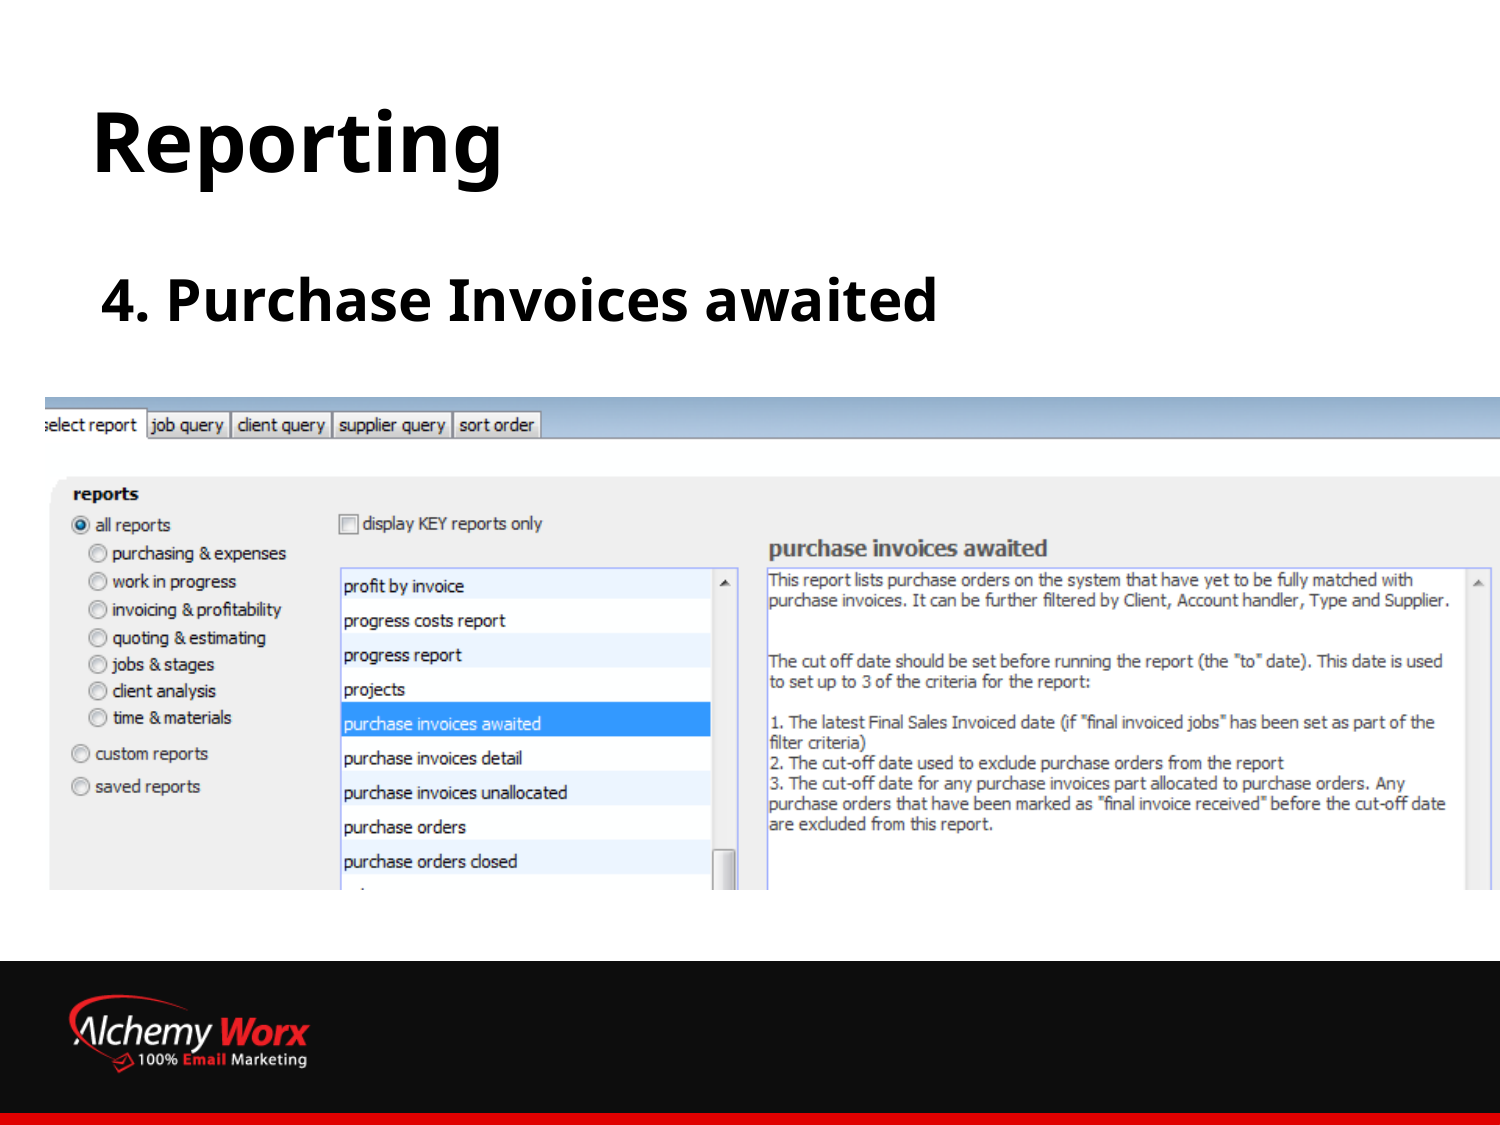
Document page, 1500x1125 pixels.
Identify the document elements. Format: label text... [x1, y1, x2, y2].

picture [45, 396, 1500, 890]
list 4. Purchase Invoices awaited [76, 255, 1424, 395]
picture [41, 975, 339, 1094]
title Reporting [74, 44, 1426, 233]
